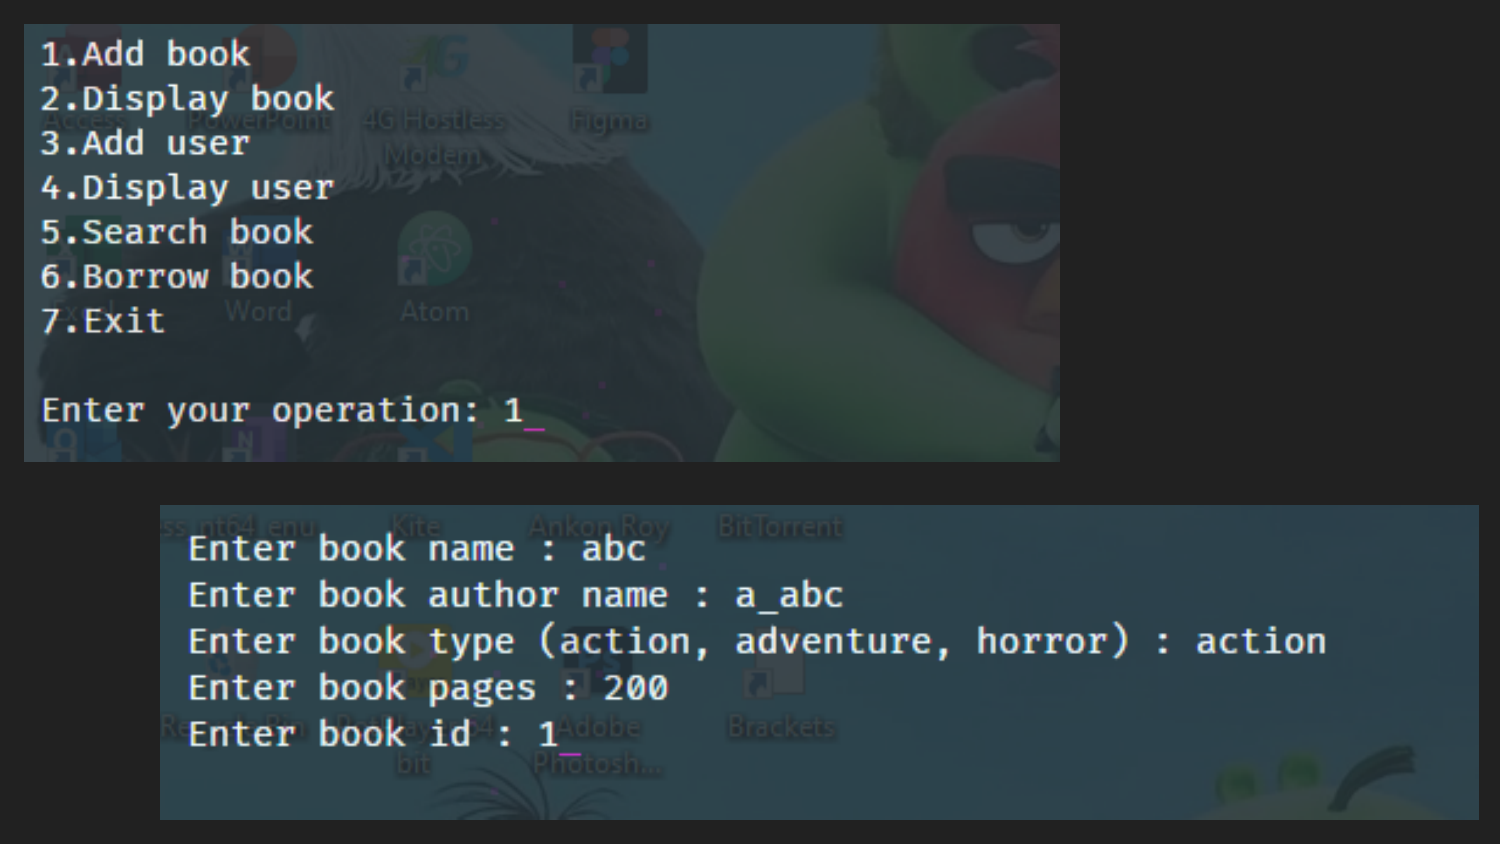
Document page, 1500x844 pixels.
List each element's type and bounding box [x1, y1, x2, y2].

picture [24, 24, 1060, 462]
picture [159, 505, 1479, 820]
